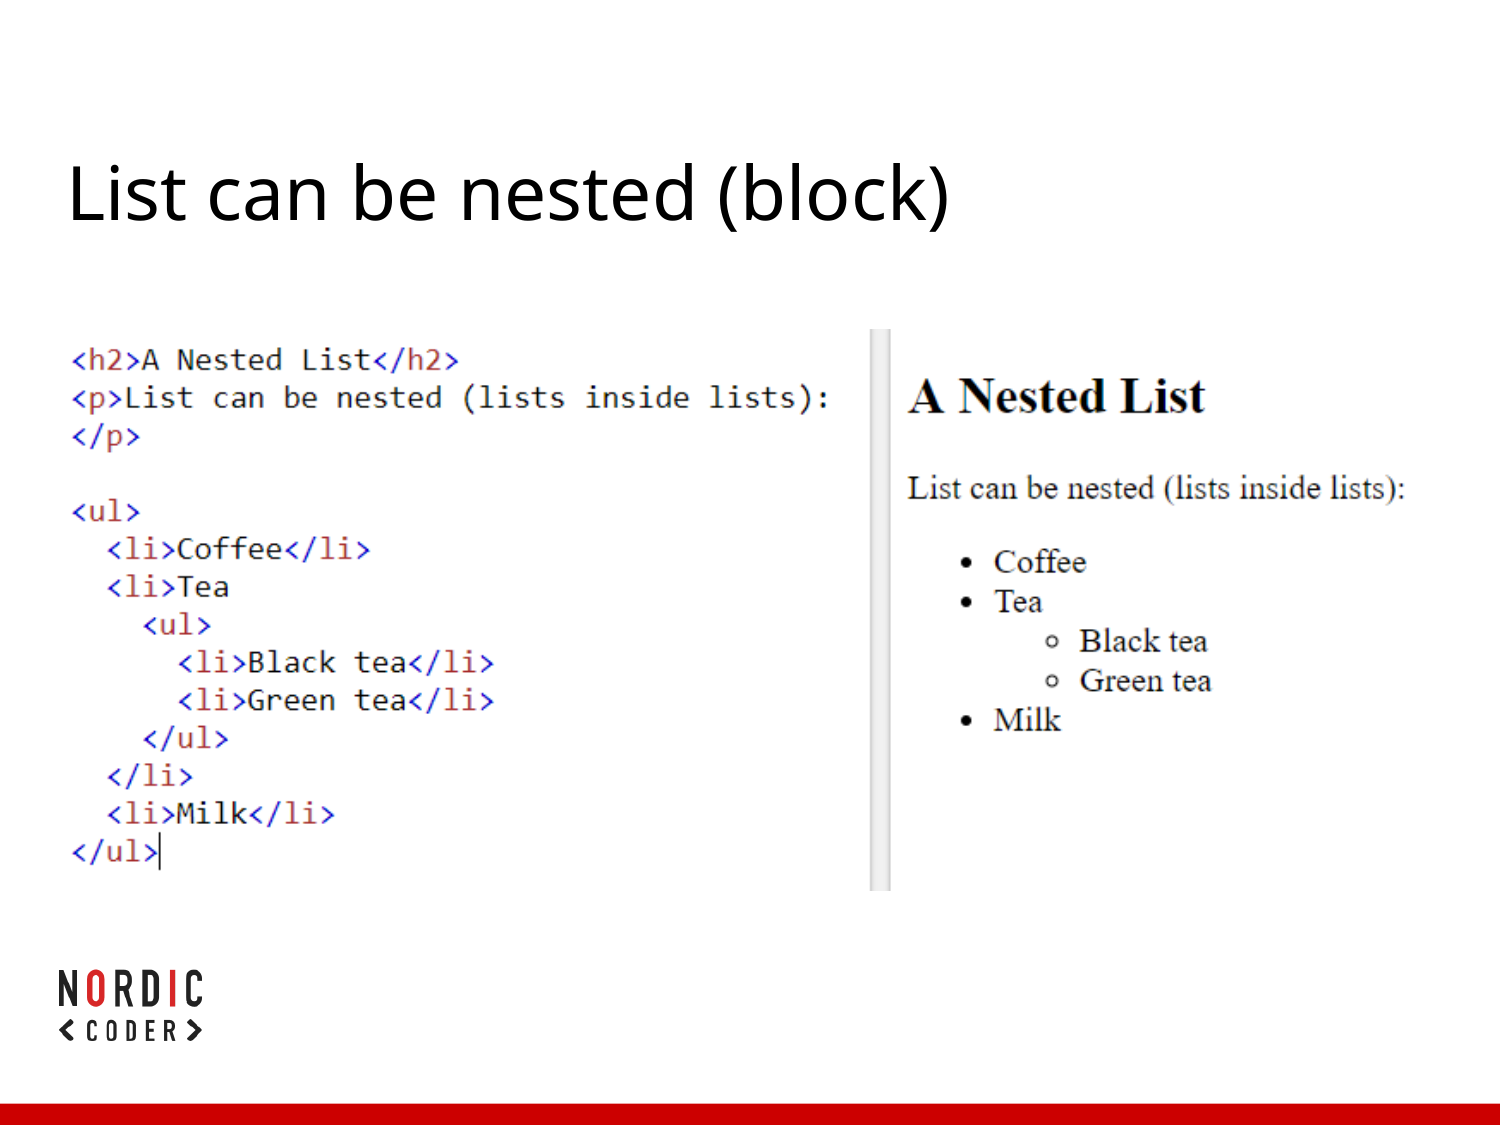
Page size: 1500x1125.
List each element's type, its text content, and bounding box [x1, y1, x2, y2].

picture [50, 968, 209, 1041]
title List can be nested (block) [50, 68, 1450, 252]
picture [62, 328, 1500, 891]
